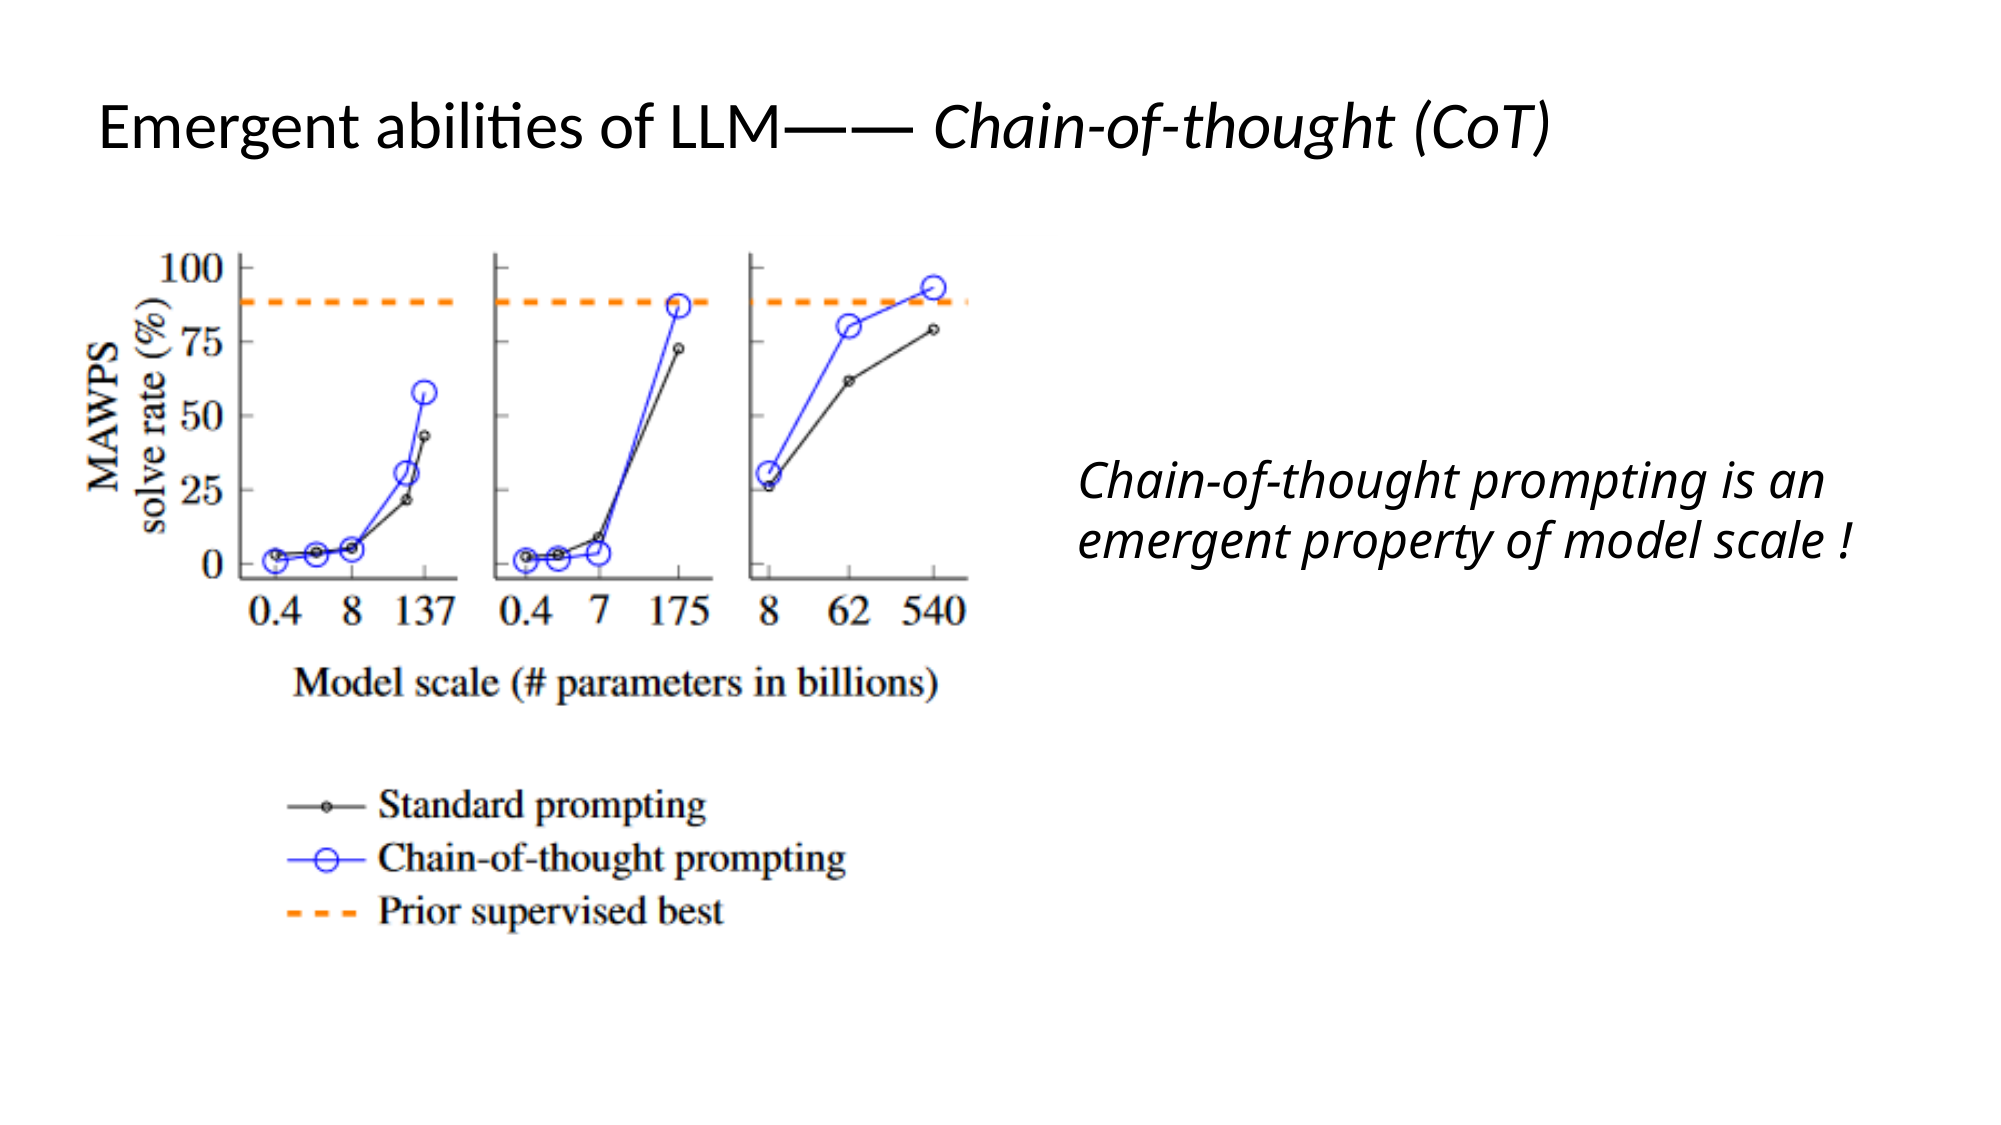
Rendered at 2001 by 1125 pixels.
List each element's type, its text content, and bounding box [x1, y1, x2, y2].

text_box Chain-of-thought prompting is an emergent property of model scale ! [1062, 440, 1939, 576]
text_box Emergent abilities of LLM—— Chain-of-thought (CoT) [83, 53, 1690, 201]
picture [251, 777, 863, 950]
picture [56, 234, 1058, 726]
